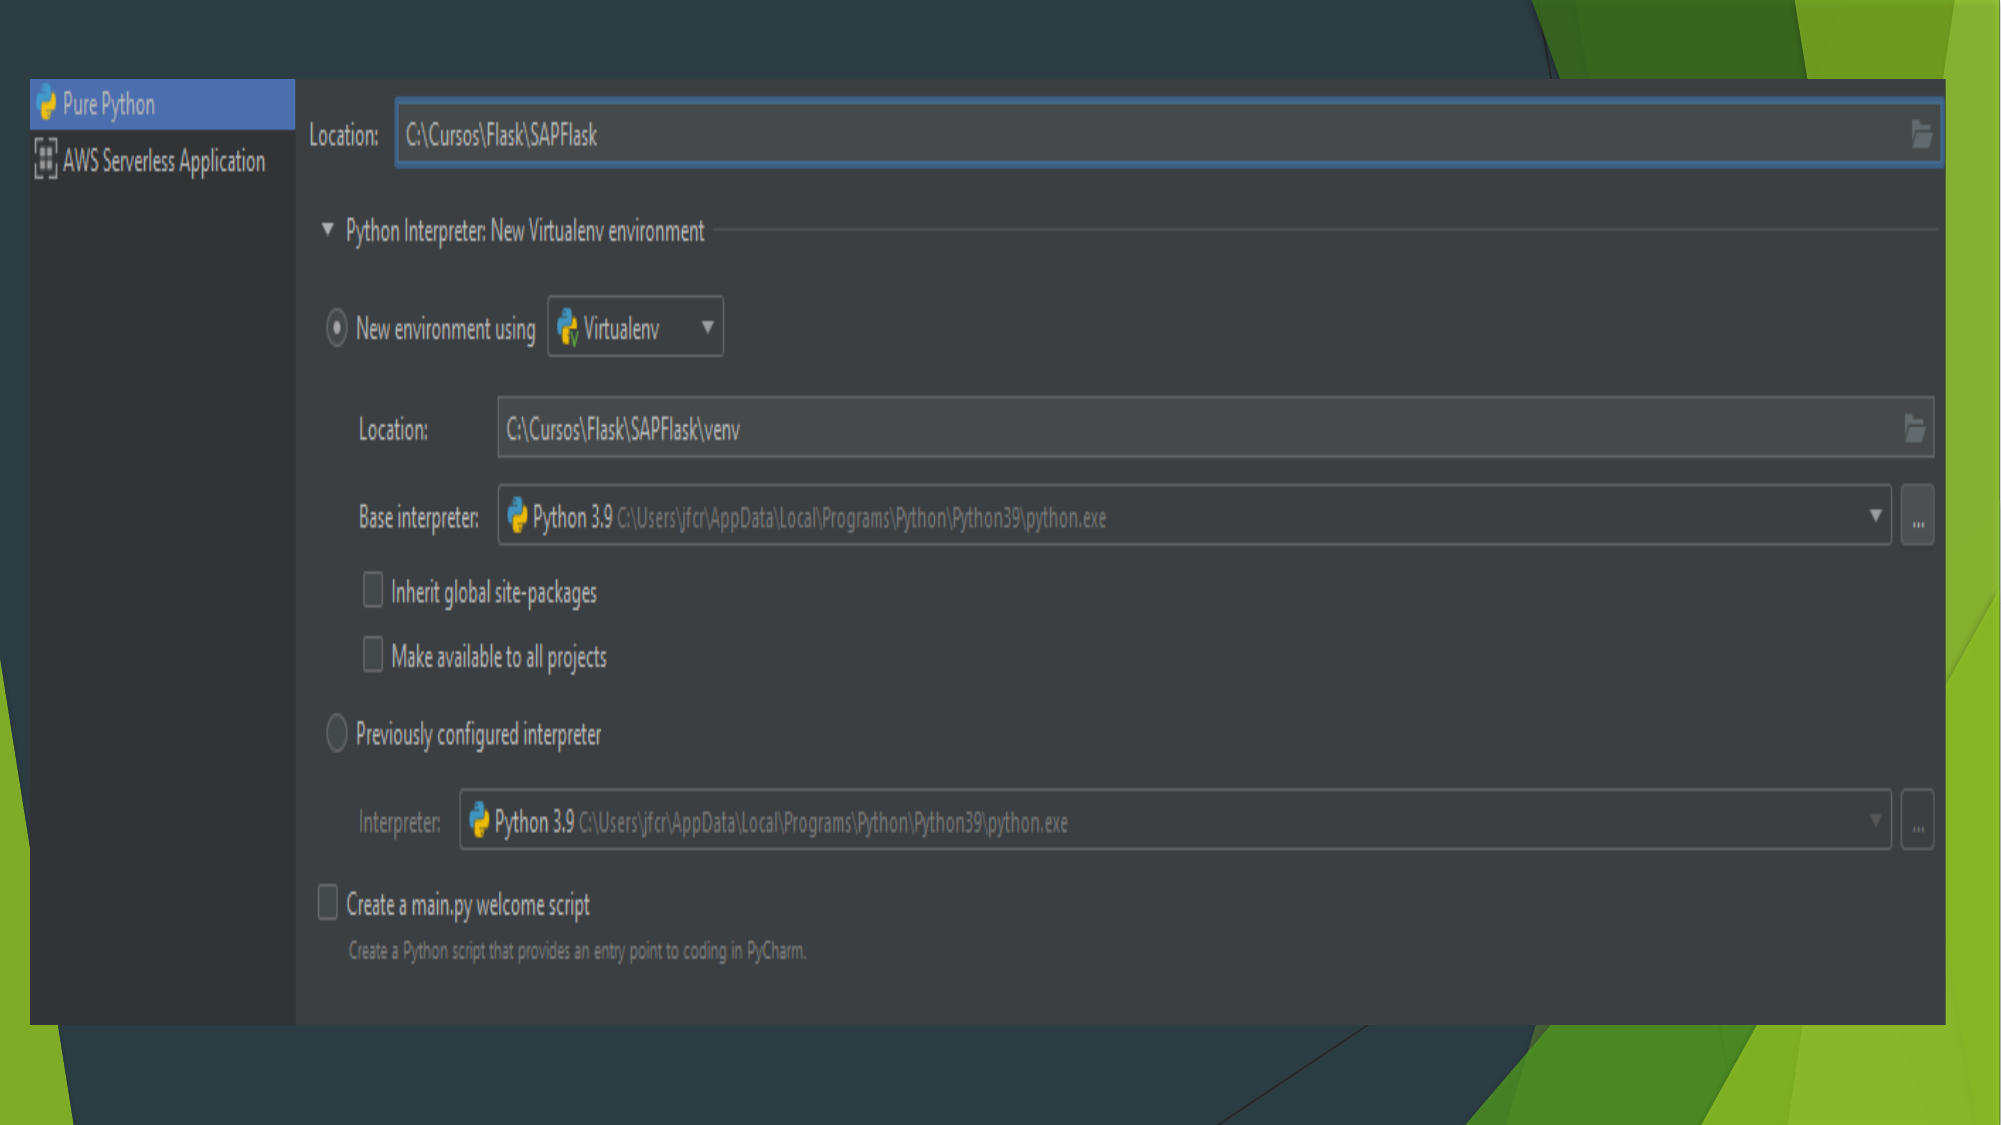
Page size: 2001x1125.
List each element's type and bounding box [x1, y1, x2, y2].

picture [29, 78, 1947, 1025]
